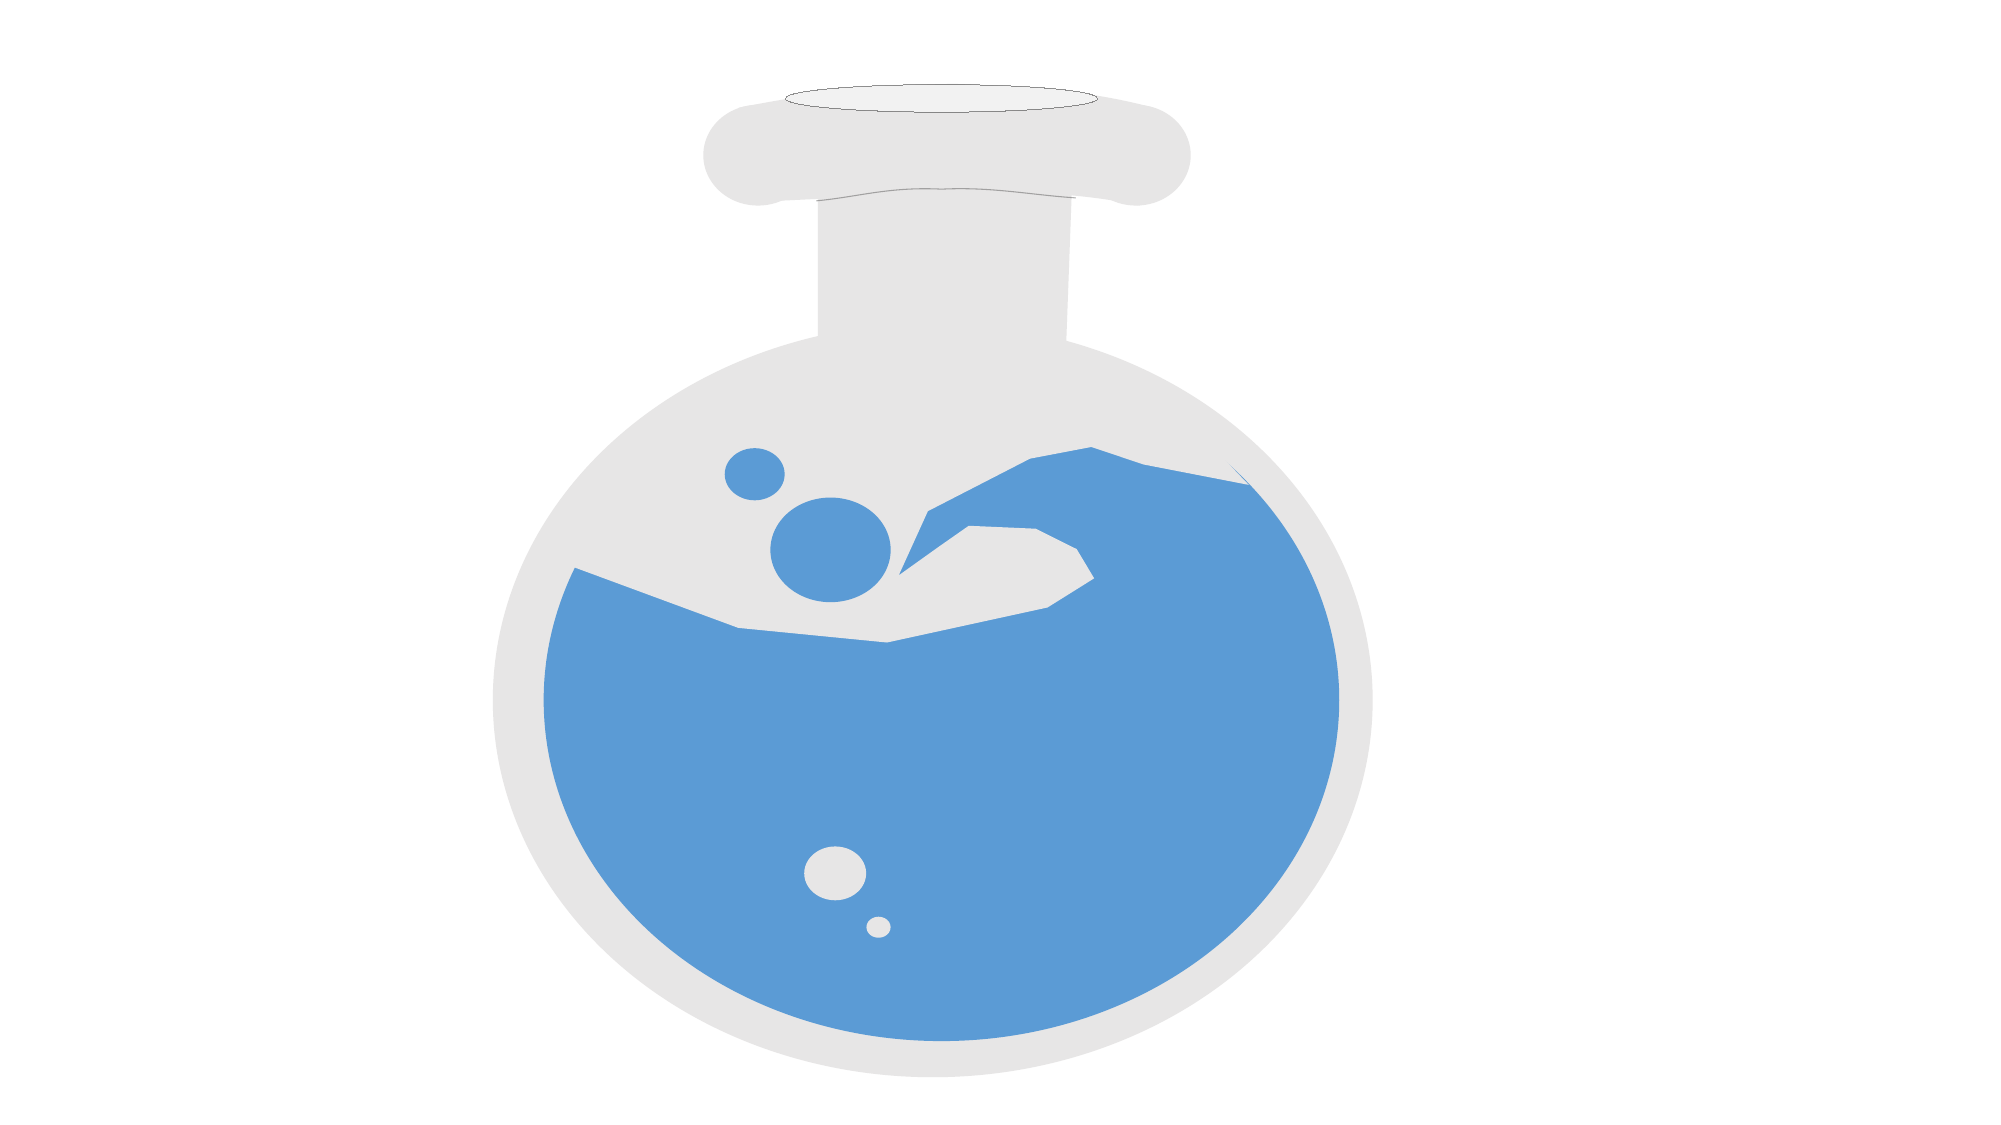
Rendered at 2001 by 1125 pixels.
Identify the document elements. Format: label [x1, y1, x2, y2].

text_box [492, 83, 1373, 1078]
